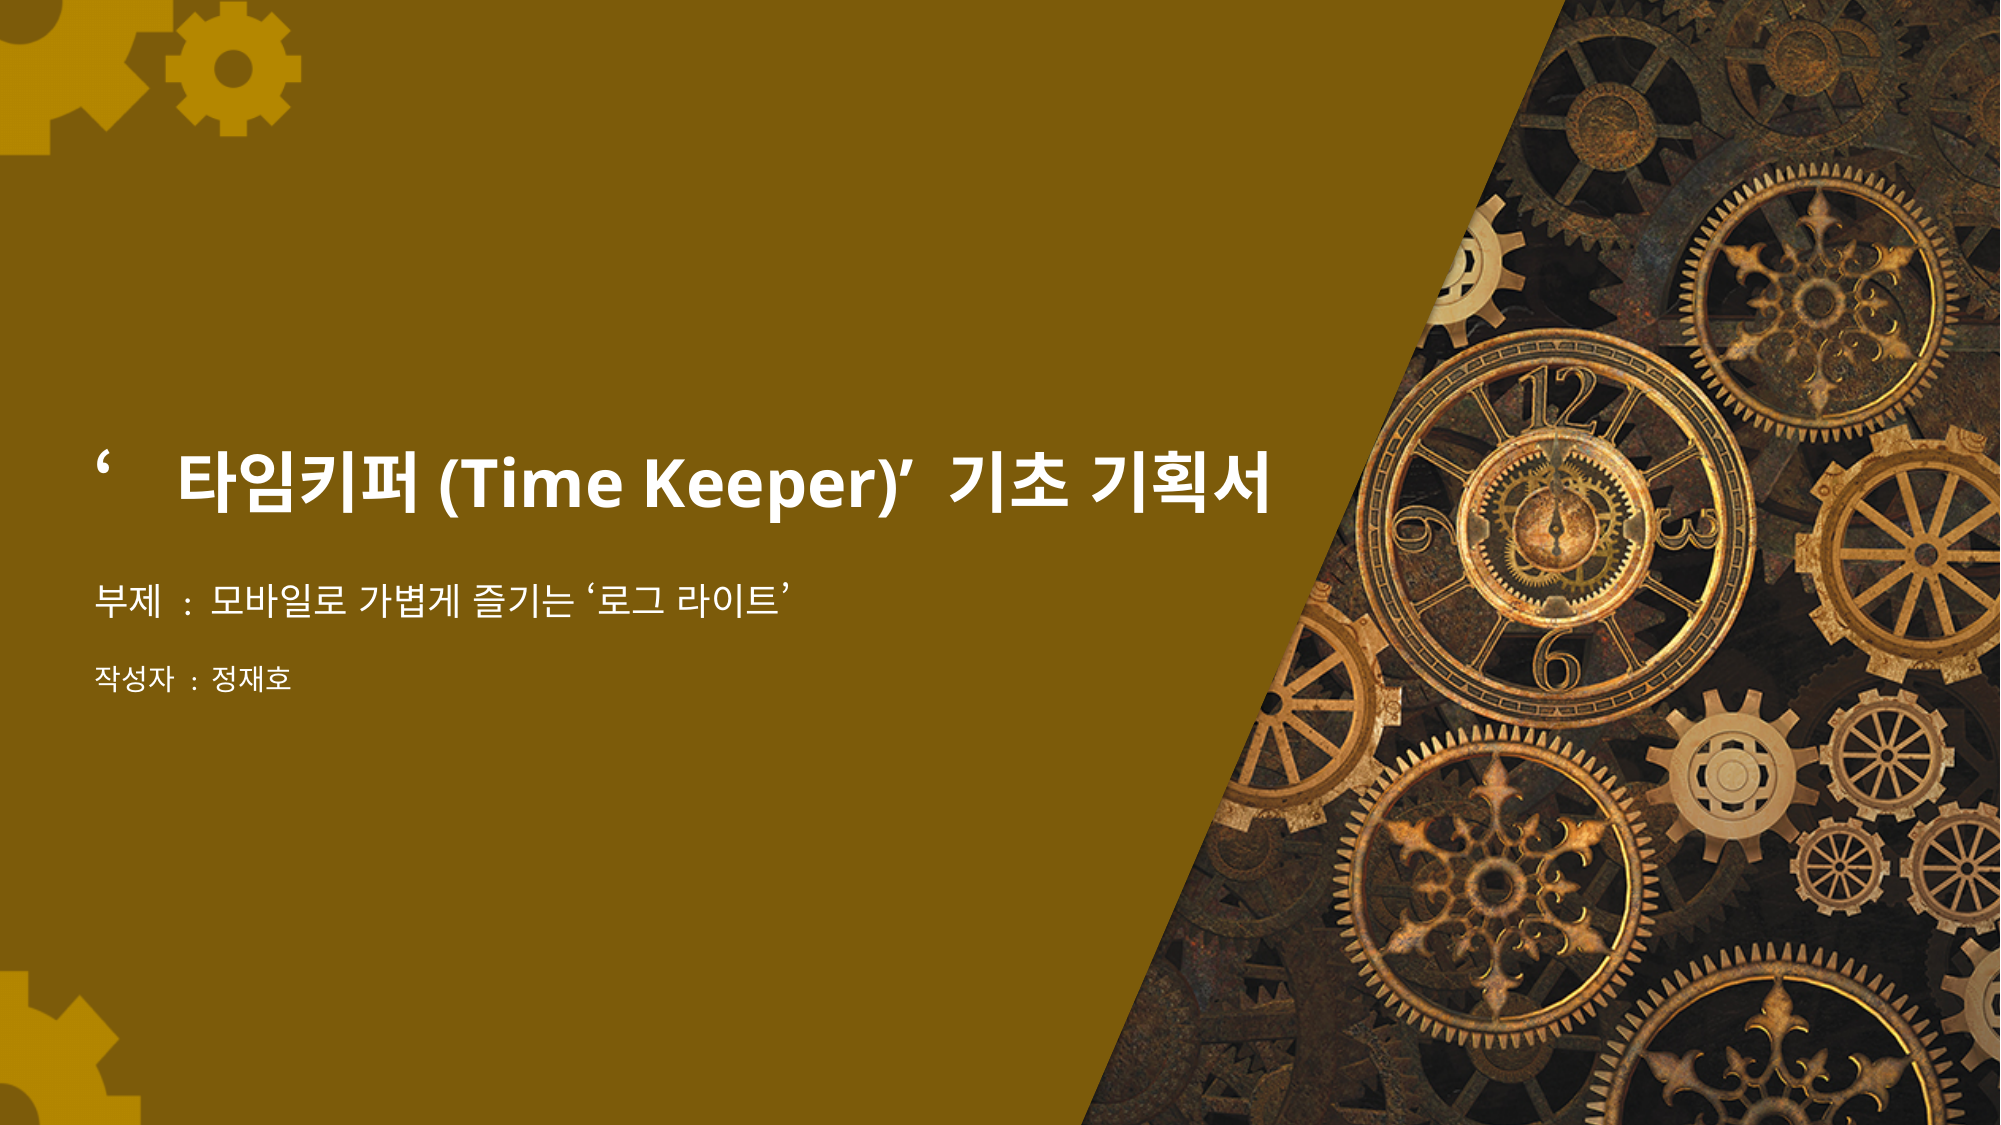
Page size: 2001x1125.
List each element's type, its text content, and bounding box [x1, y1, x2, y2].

list 부제 : 모바일로 가볍게 즐기는 ‘로그 라이트’ 작성자 : 정재호 [79, 588, 1185, 663]
title ‘타임키퍼(Time Keeper)’ 기초 기획서 [78, 333, 1381, 589]
